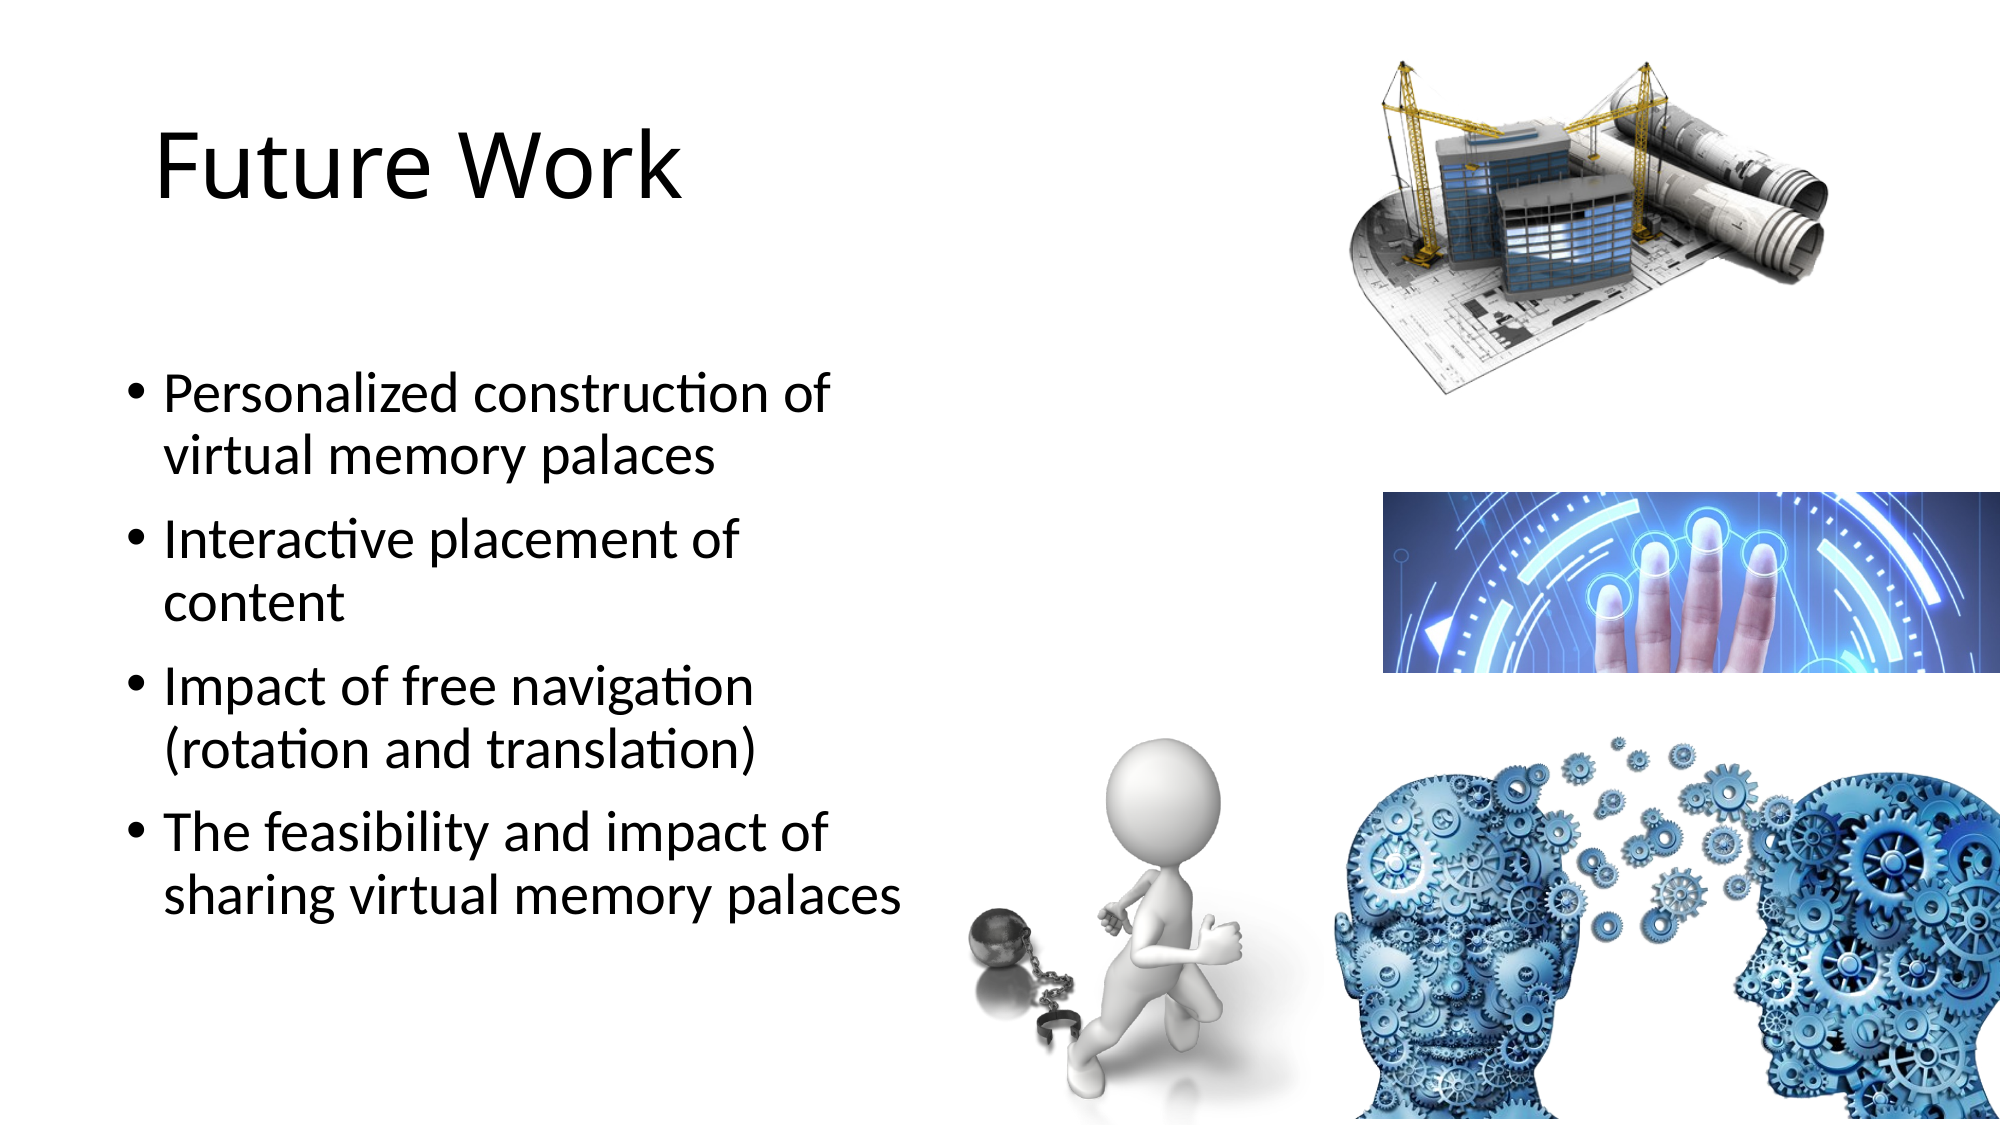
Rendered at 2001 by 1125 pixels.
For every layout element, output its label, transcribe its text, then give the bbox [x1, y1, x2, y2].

picture [1294, 30, 1872, 422]
picture [923, 710, 2000, 1125]
picture [1383, 492, 2000, 673]
list Personalized construction of virtual memory palaces Interactive placement of content Impact of free navigation (rotation and translation) The feasibility and impact of sharing virtual memory palaces [111, 354, 952, 992]
title Future Work [137, 59, 1294, 278]
